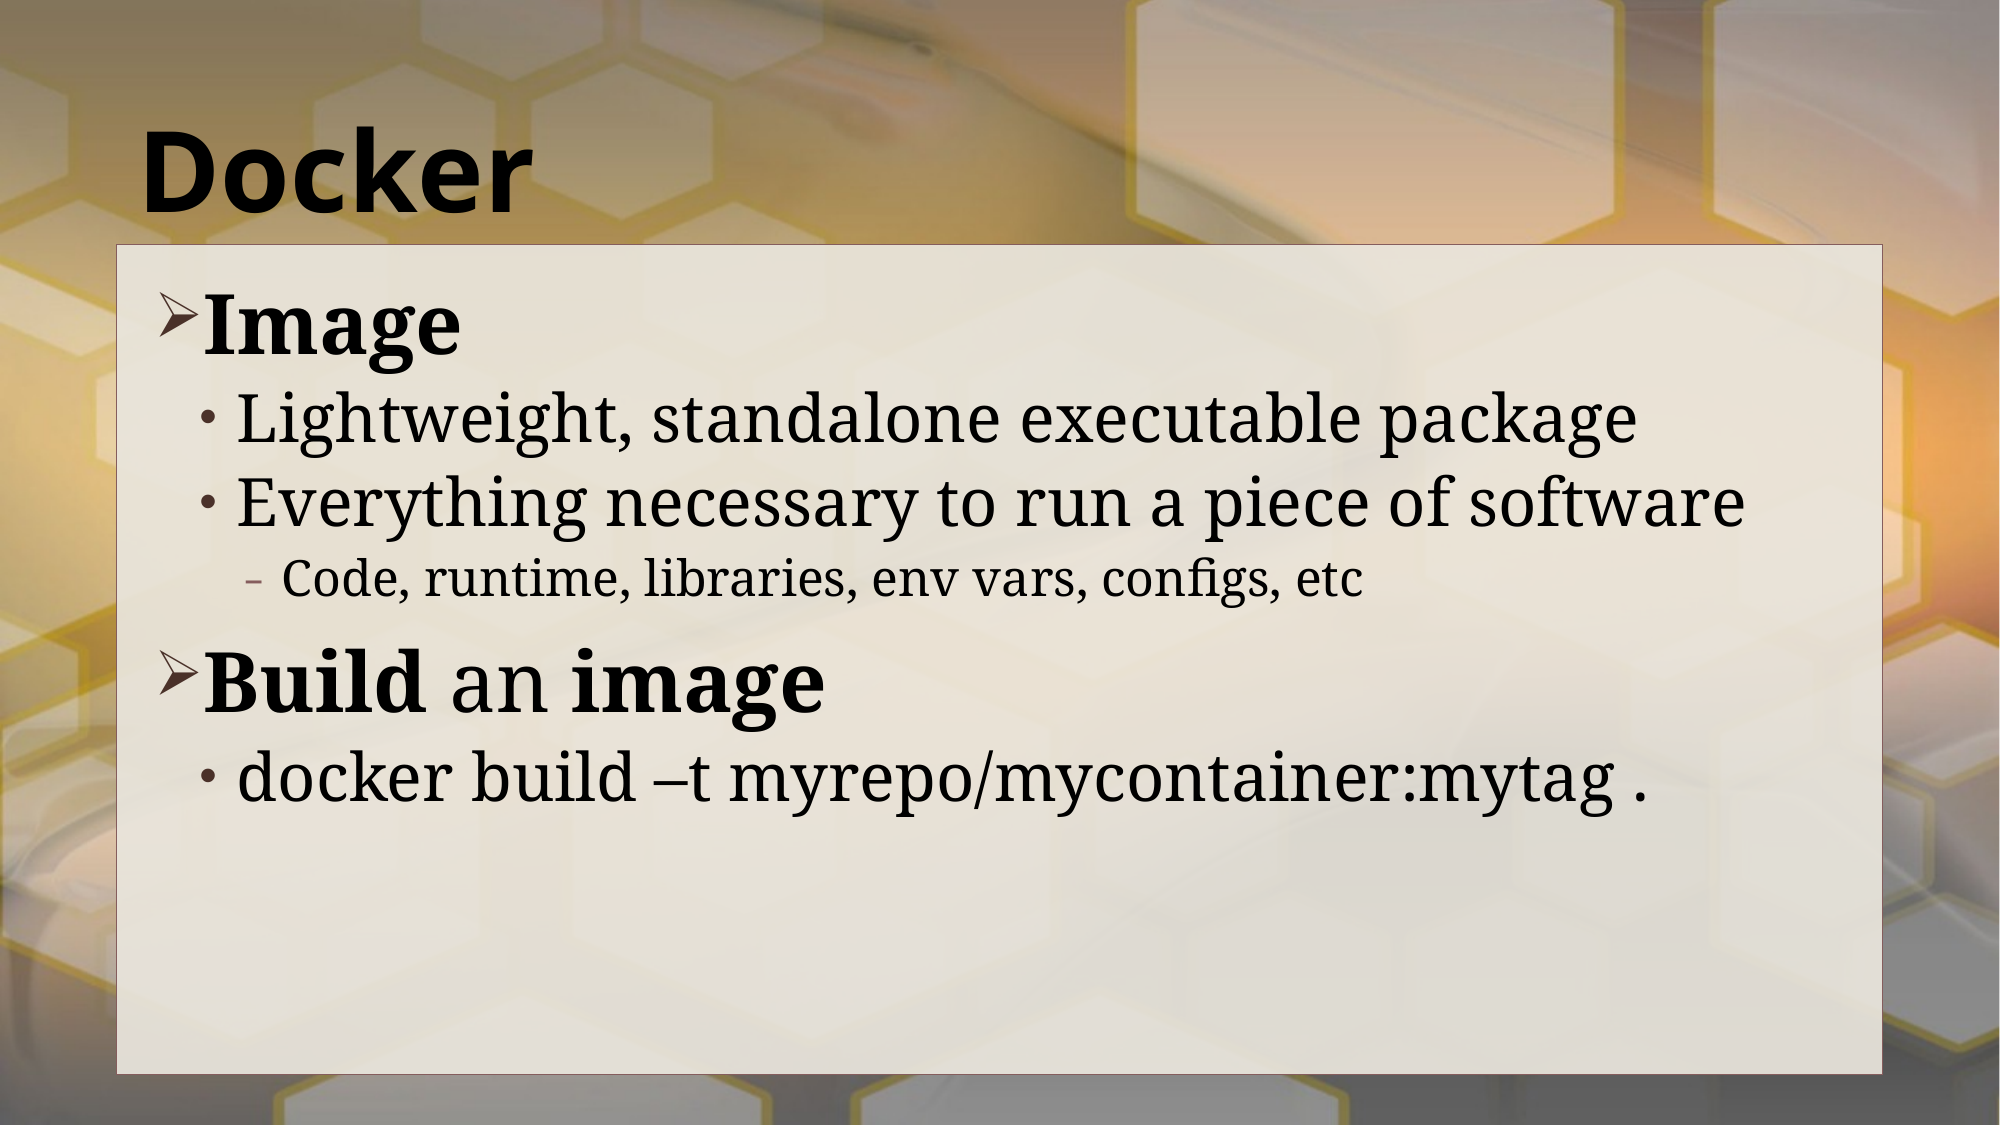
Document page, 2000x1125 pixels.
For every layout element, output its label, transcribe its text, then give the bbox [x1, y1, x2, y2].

picture [0, 0, 2000, 1125]
title Docker [122, 57, 1883, 244]
list Image Lightweight, standalone executable package Everything necessary to run a piece of software Code, runtime, libraries, env vars, configs, etc Build an image docker build –t myrepo/mycontainer:mytag . [116, 244, 1883, 1075]
